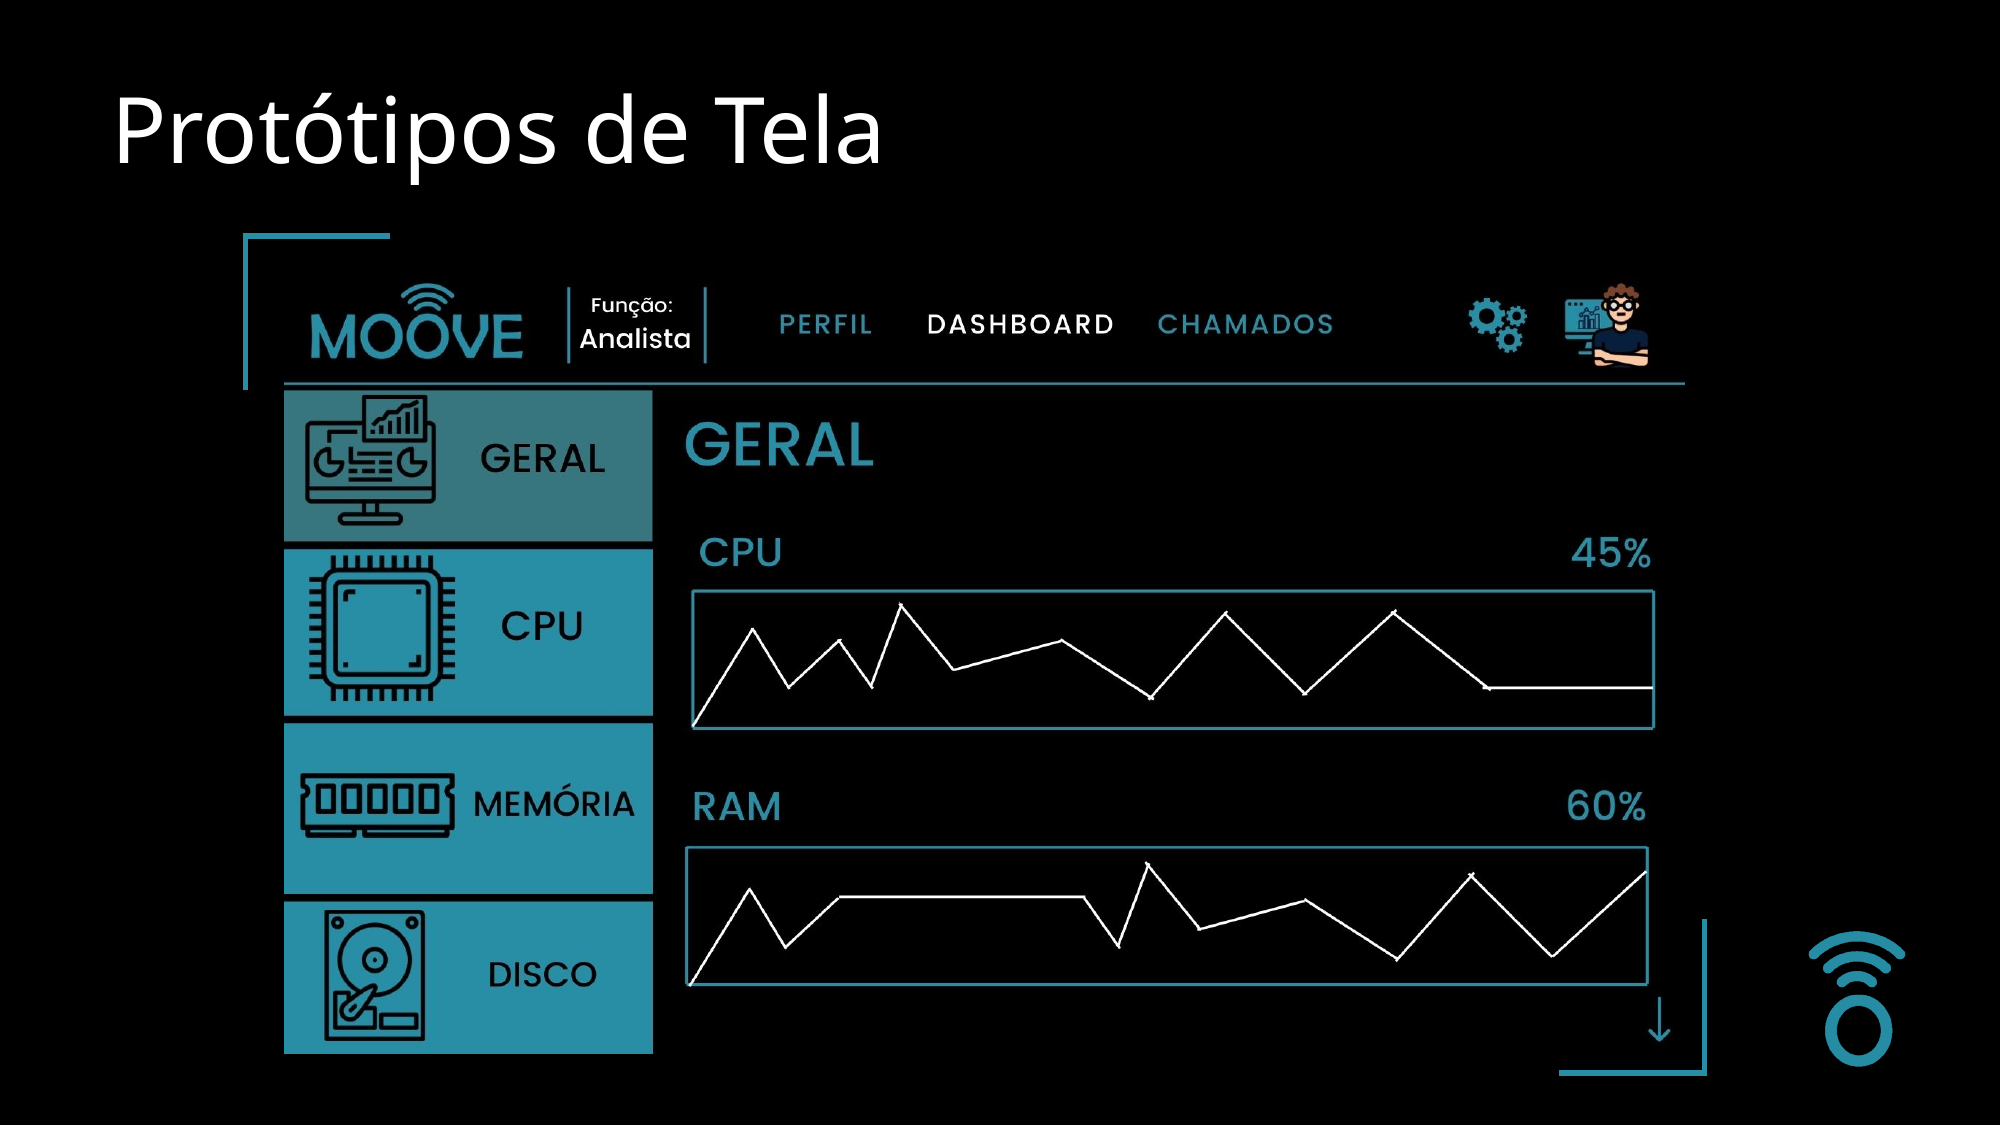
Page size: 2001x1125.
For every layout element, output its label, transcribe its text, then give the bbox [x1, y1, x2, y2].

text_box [243, 234, 391, 391]
picture [284, 266, 1685, 1054]
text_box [1559, 918, 1707, 1075]
title Protótipos de Tela [96, 24, 1822, 243]
picture [1783, 914, 1942, 1078]
